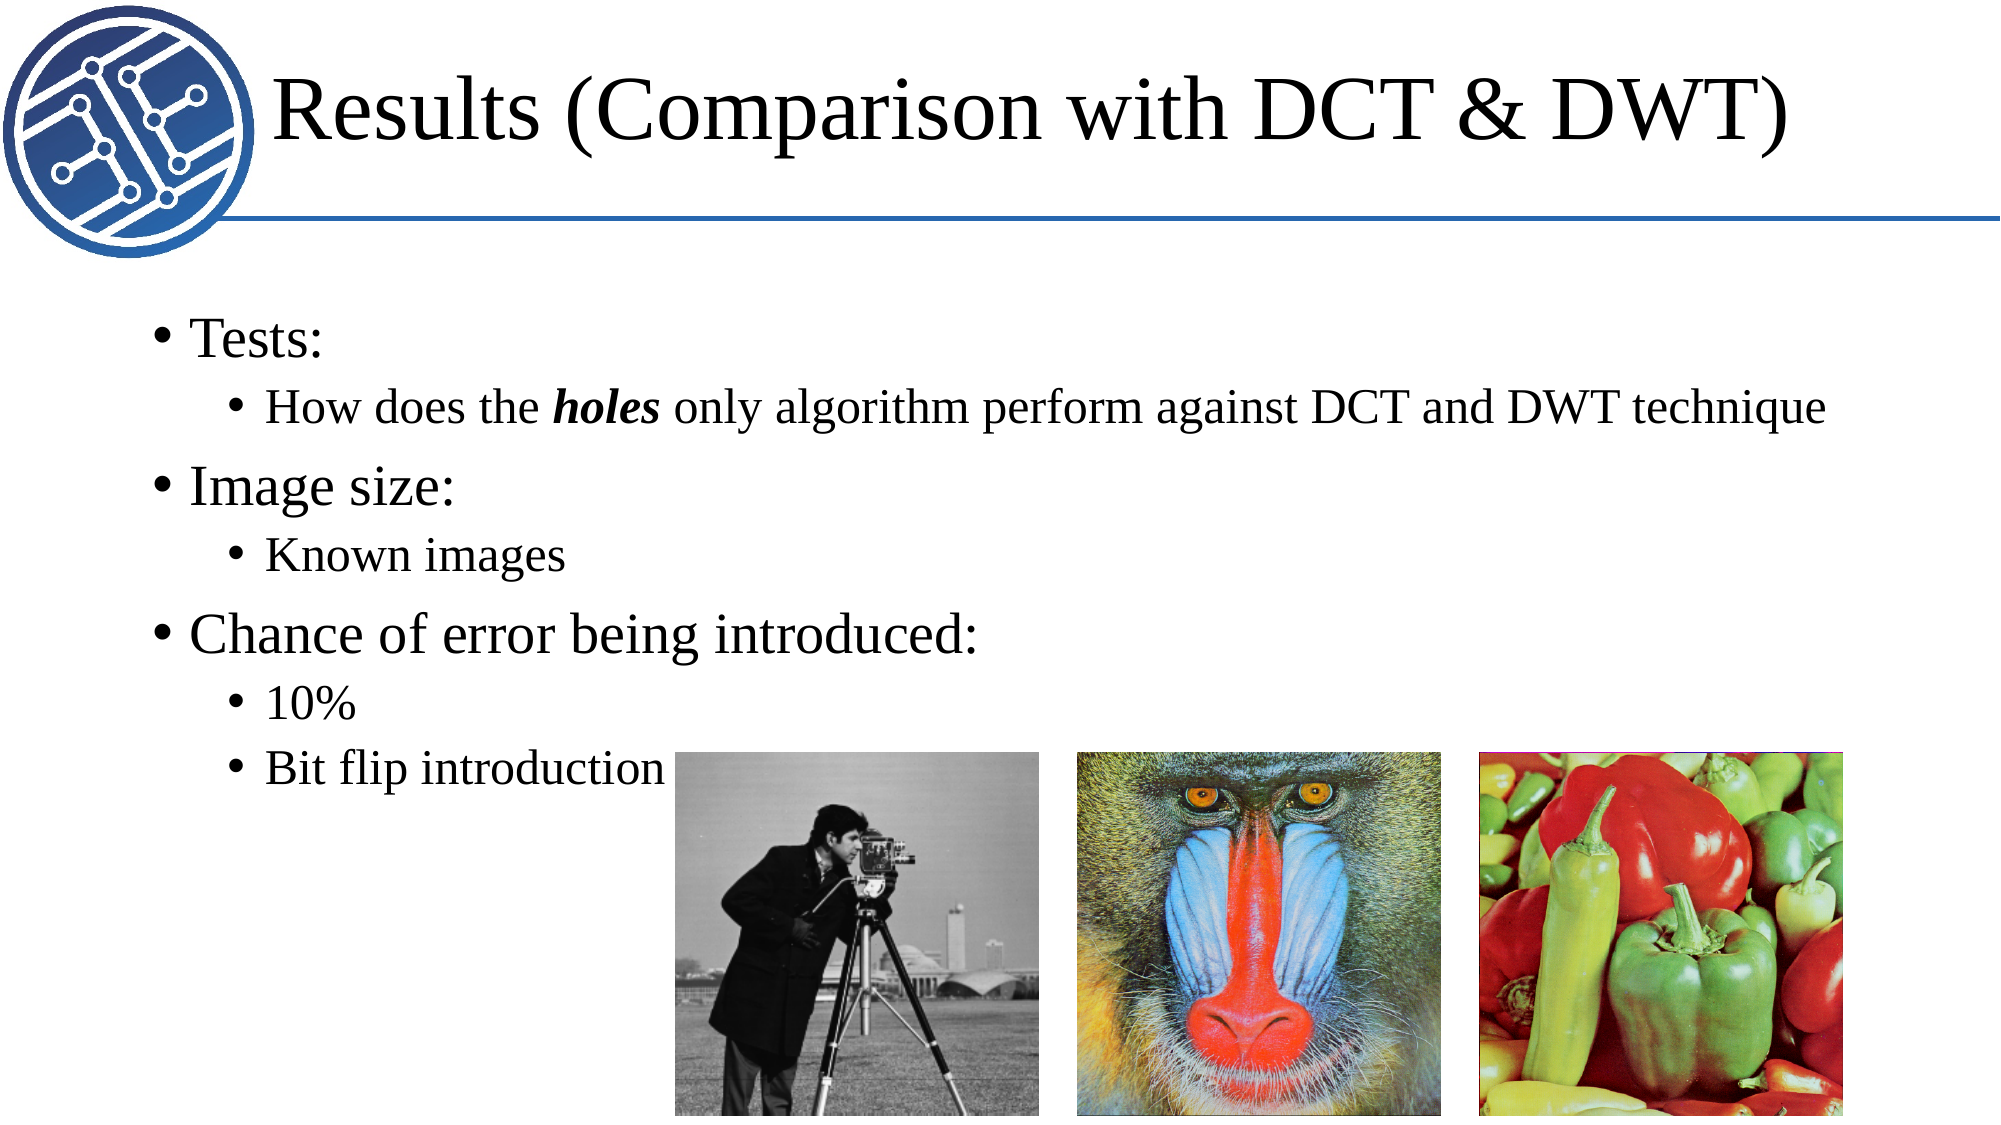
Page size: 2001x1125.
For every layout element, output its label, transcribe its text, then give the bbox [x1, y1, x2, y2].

picture [675, 752, 1039, 1116]
picture [1077, 752, 1441, 1116]
picture [1479, 752, 1843, 1116]
picture [0, 0, 257, 263]
title Results (Comparison with DCT & DWT) [257, 1, 2000, 216]
list Tests: How does the holes only algorithm perform against DCT and DWT technique Image size: Known images Chance of error being introduced: 10% Bit flip introduction [137, 299, 1863, 1014]
